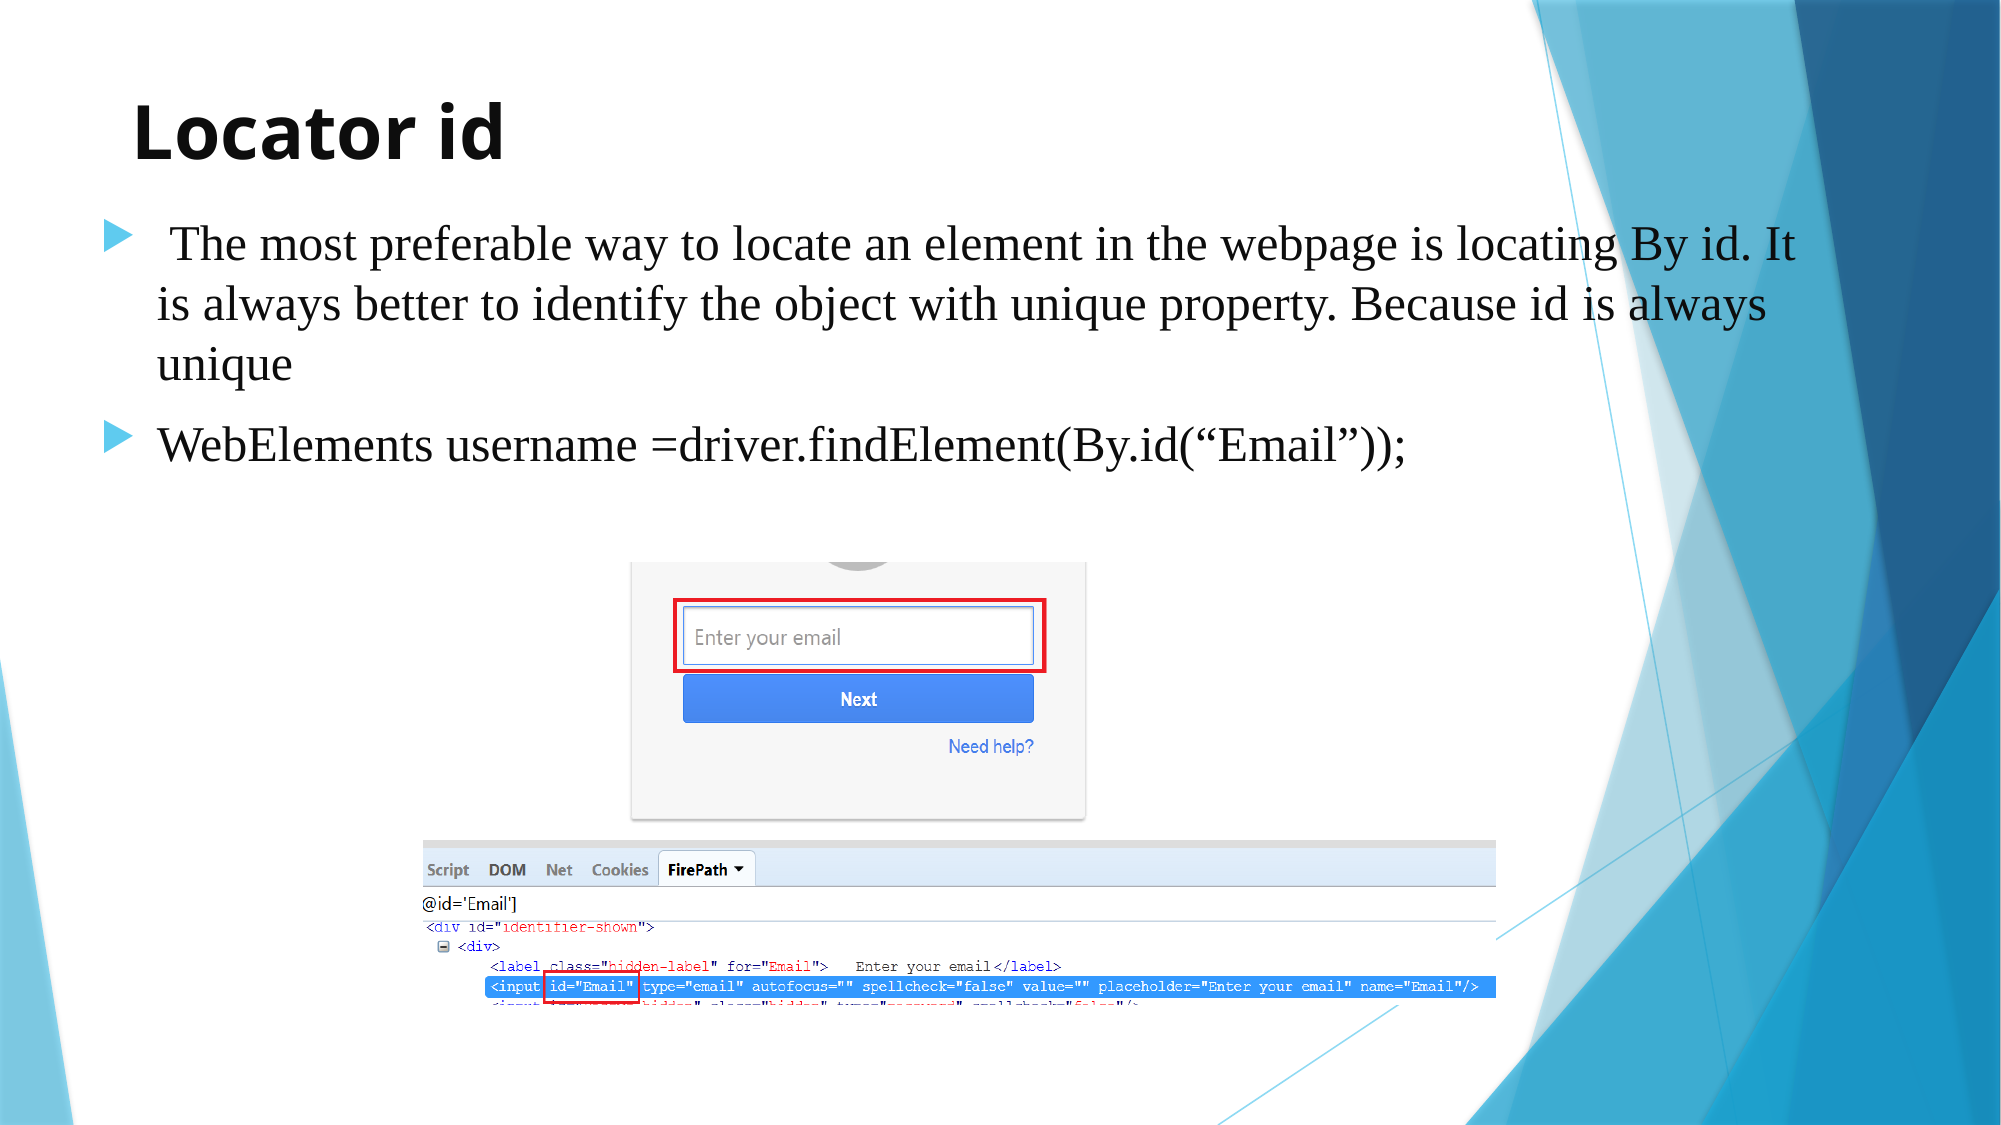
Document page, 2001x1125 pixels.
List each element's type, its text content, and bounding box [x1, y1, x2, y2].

picture [422, 561, 1497, 1006]
title Locator id [116, 76, 1585, 203]
list The most preferable way to locate an element in the webpage is locating By id. It is always better to identify the object with unique property. Because id is always unique WebElements username =driver.findElement(By.id(“Email”)); [85, 203, 1834, 1049]
